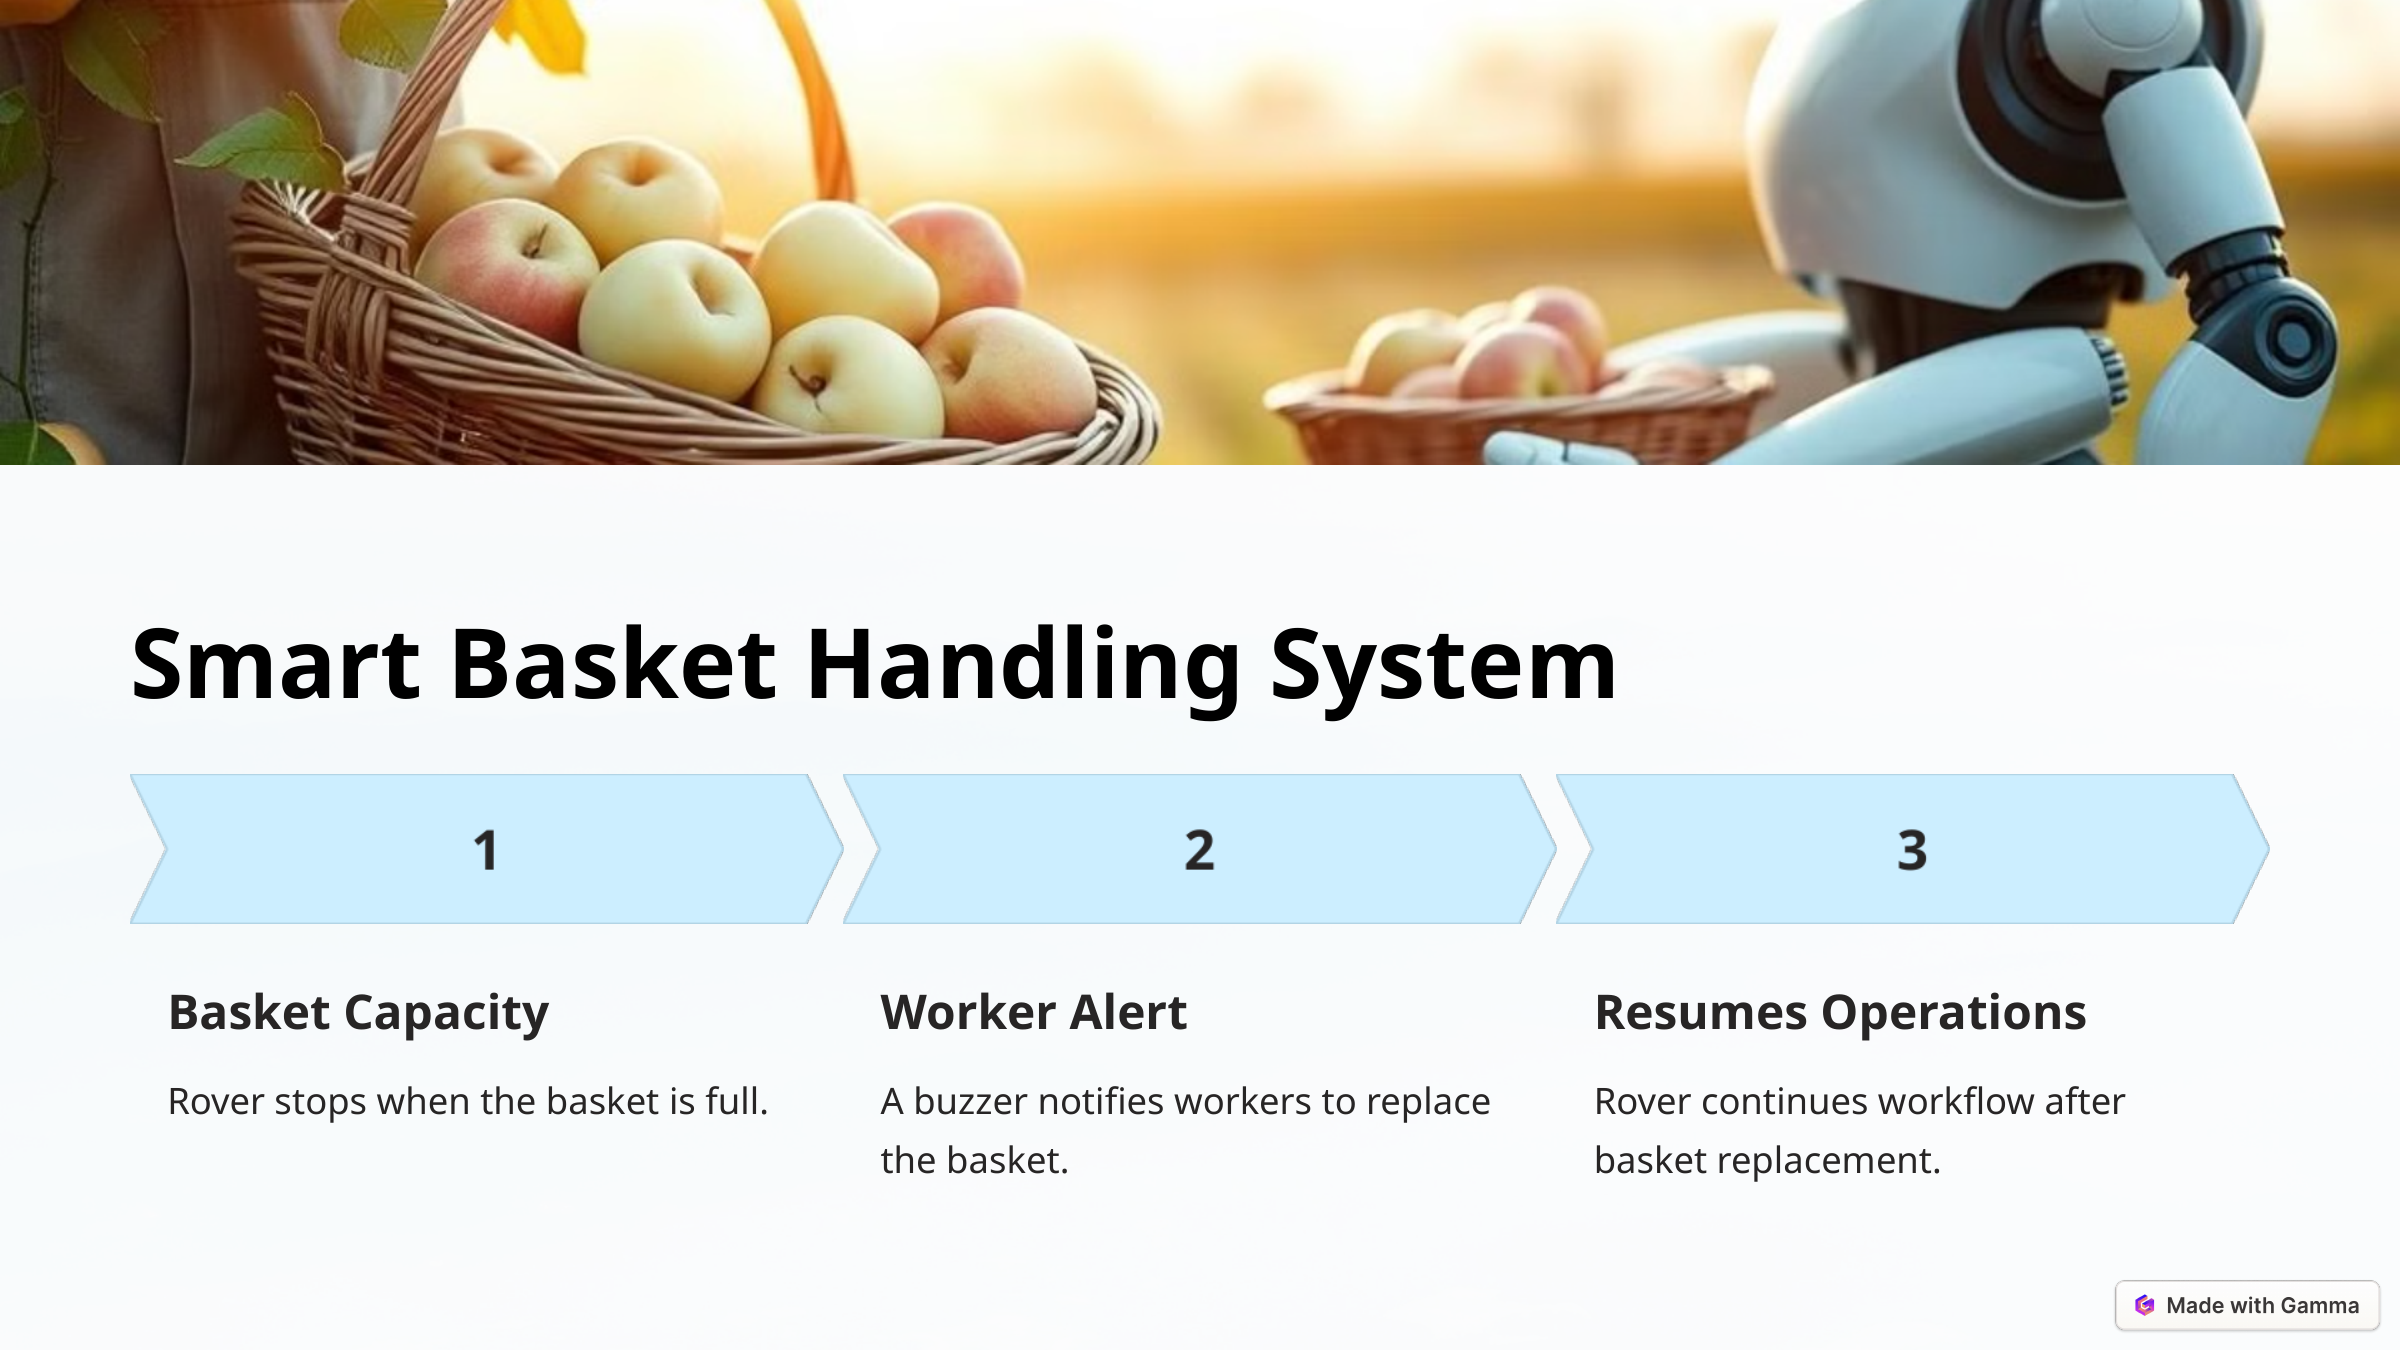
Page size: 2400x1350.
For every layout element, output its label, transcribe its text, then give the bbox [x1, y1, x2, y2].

text_box Resumes Operations [1593, 978, 2083, 1040]
text_box Basket Capacity [167, 978, 656, 1040]
picture [2106, 1271, 2389, 1339]
text_box Smart Basket Handling System [130, 596, 1506, 719]
picture [0, 0, 2400, 466]
text_box Worker Alert [880, 978, 1369, 1040]
text_box Rover stops when the basket is full. [167, 1062, 807, 1122]
text_box Rover continues workflow after basket replacement. [1593, 1062, 2233, 1182]
text_box A buzzer notifies workers to replace the basket. [880, 1062, 1520, 1182]
picture [130, 774, 2270, 924]
